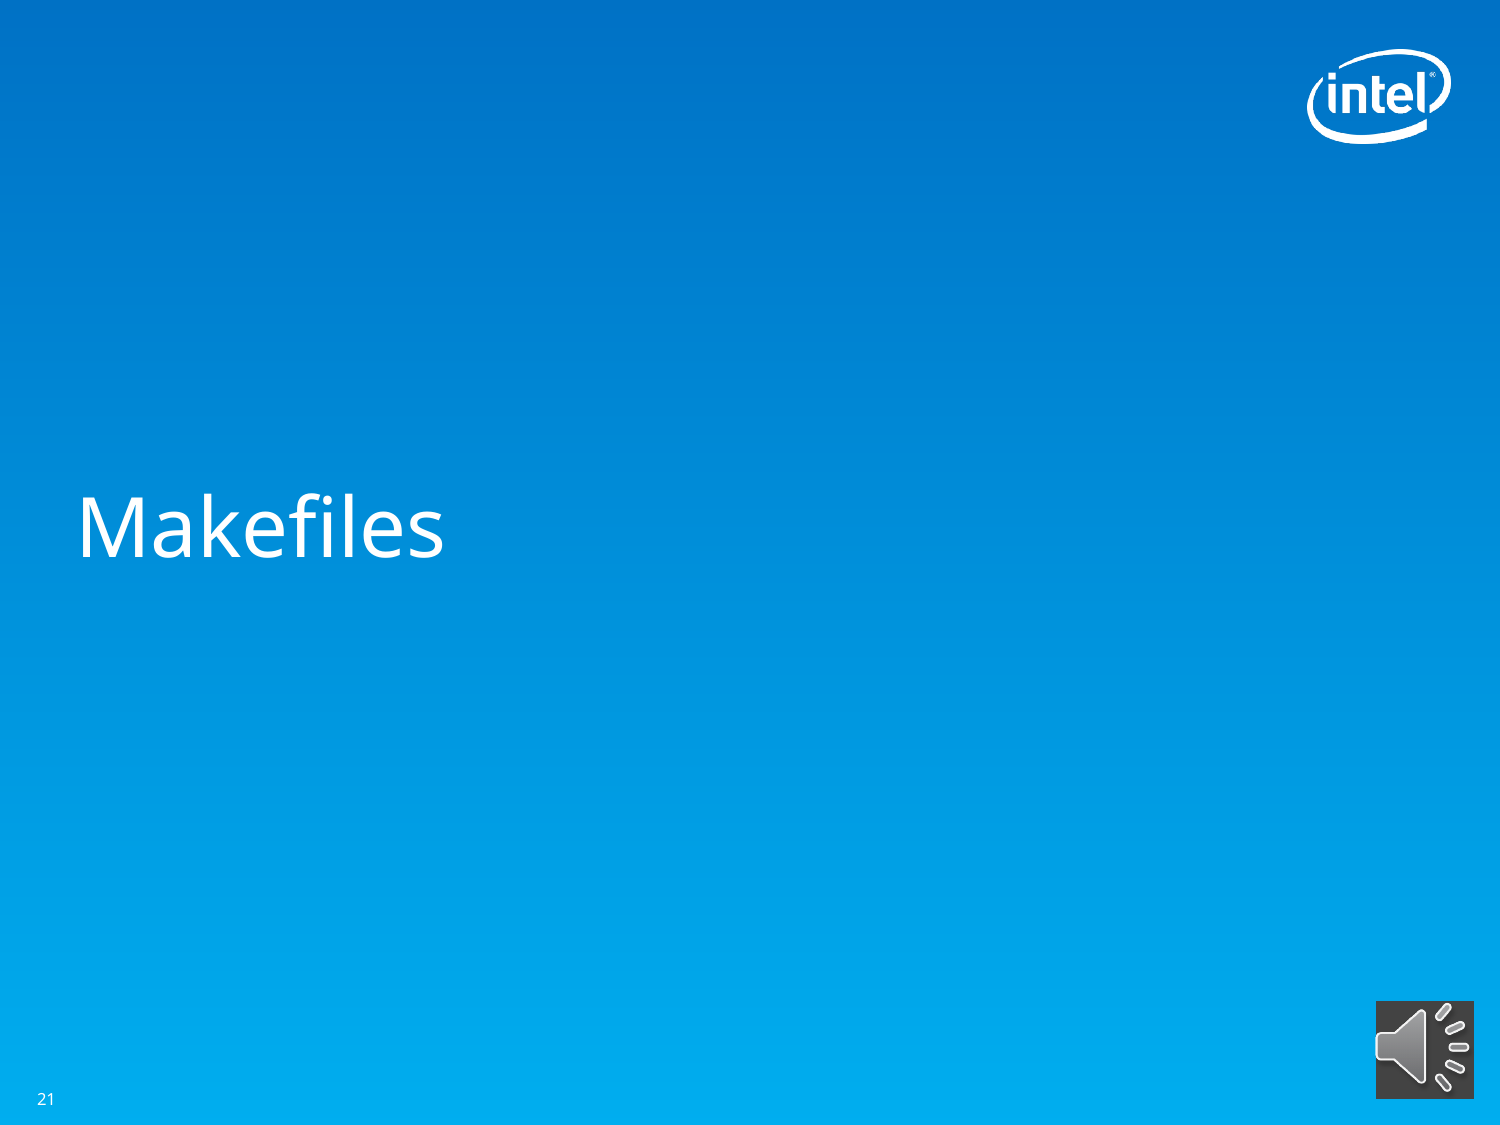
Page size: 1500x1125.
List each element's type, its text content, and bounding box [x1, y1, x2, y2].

picture [1376, 1002, 1473, 1098]
slide_number 21 [12, 1074, 81, 1125]
picture [1307, 49, 1451, 144]
title Makefiles [74, 412, 1138, 637]
